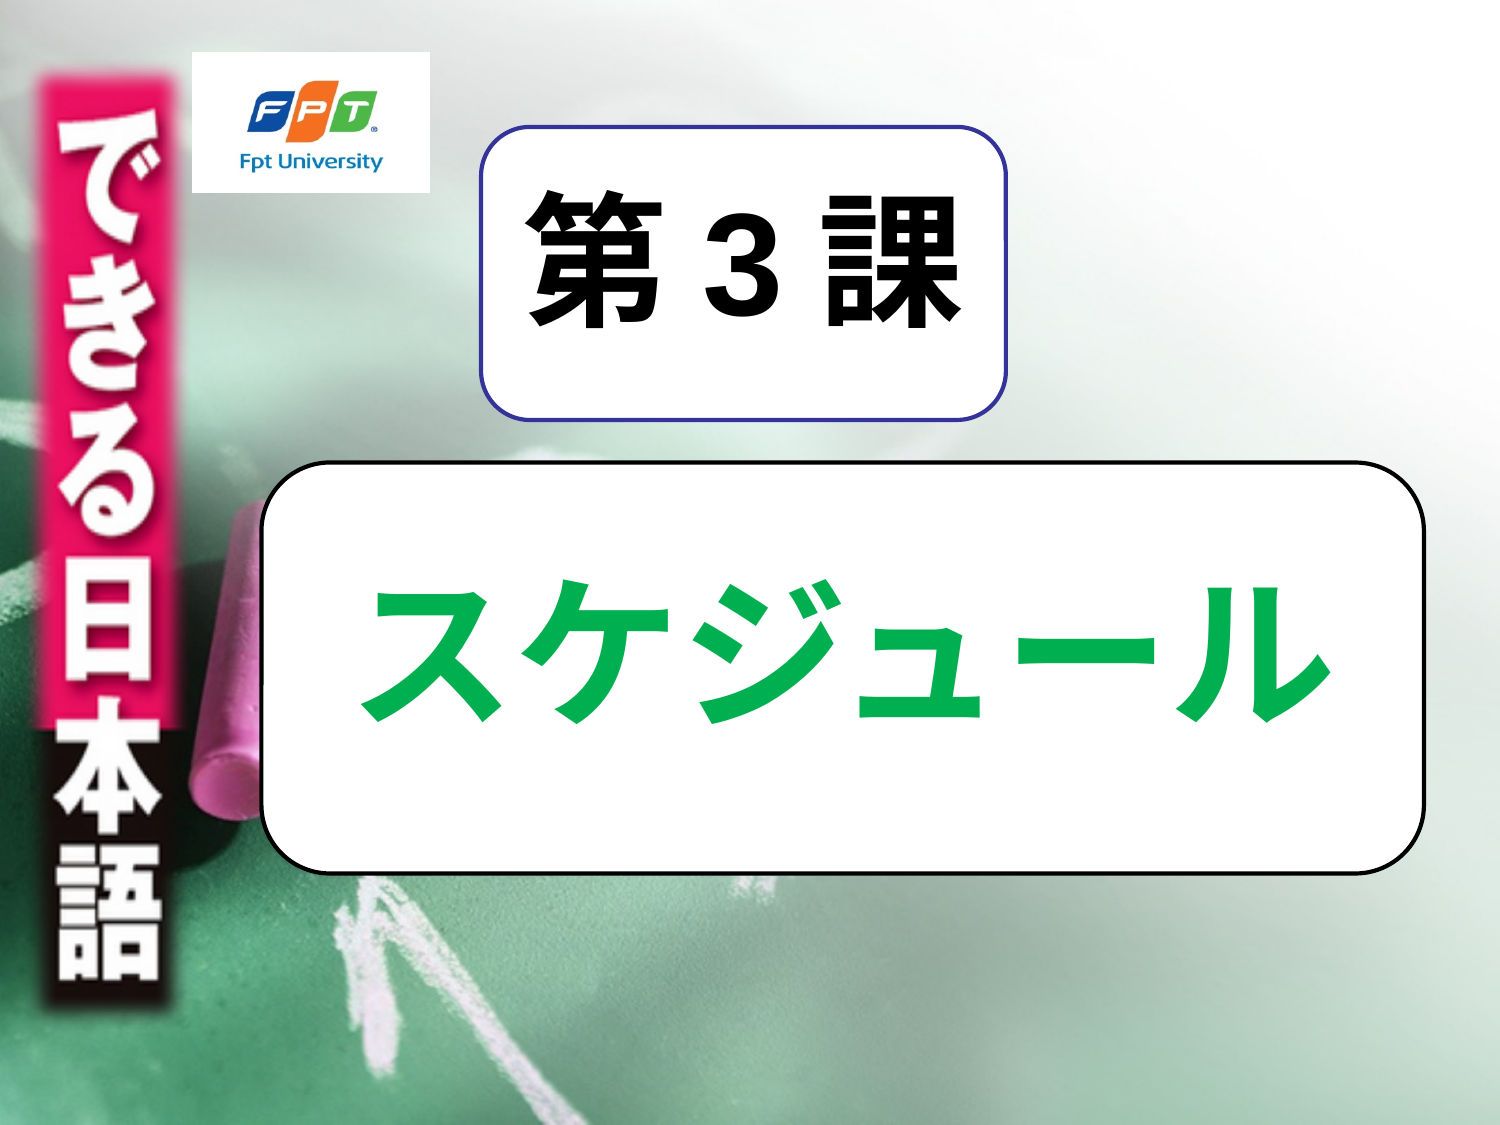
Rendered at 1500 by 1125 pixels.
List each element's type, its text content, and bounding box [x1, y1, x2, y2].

picture [0, 0, 1500, 1125]
text_box 第3課 [478, 124, 1008, 423]
text_box スケジュール [259, 460, 1427, 876]
